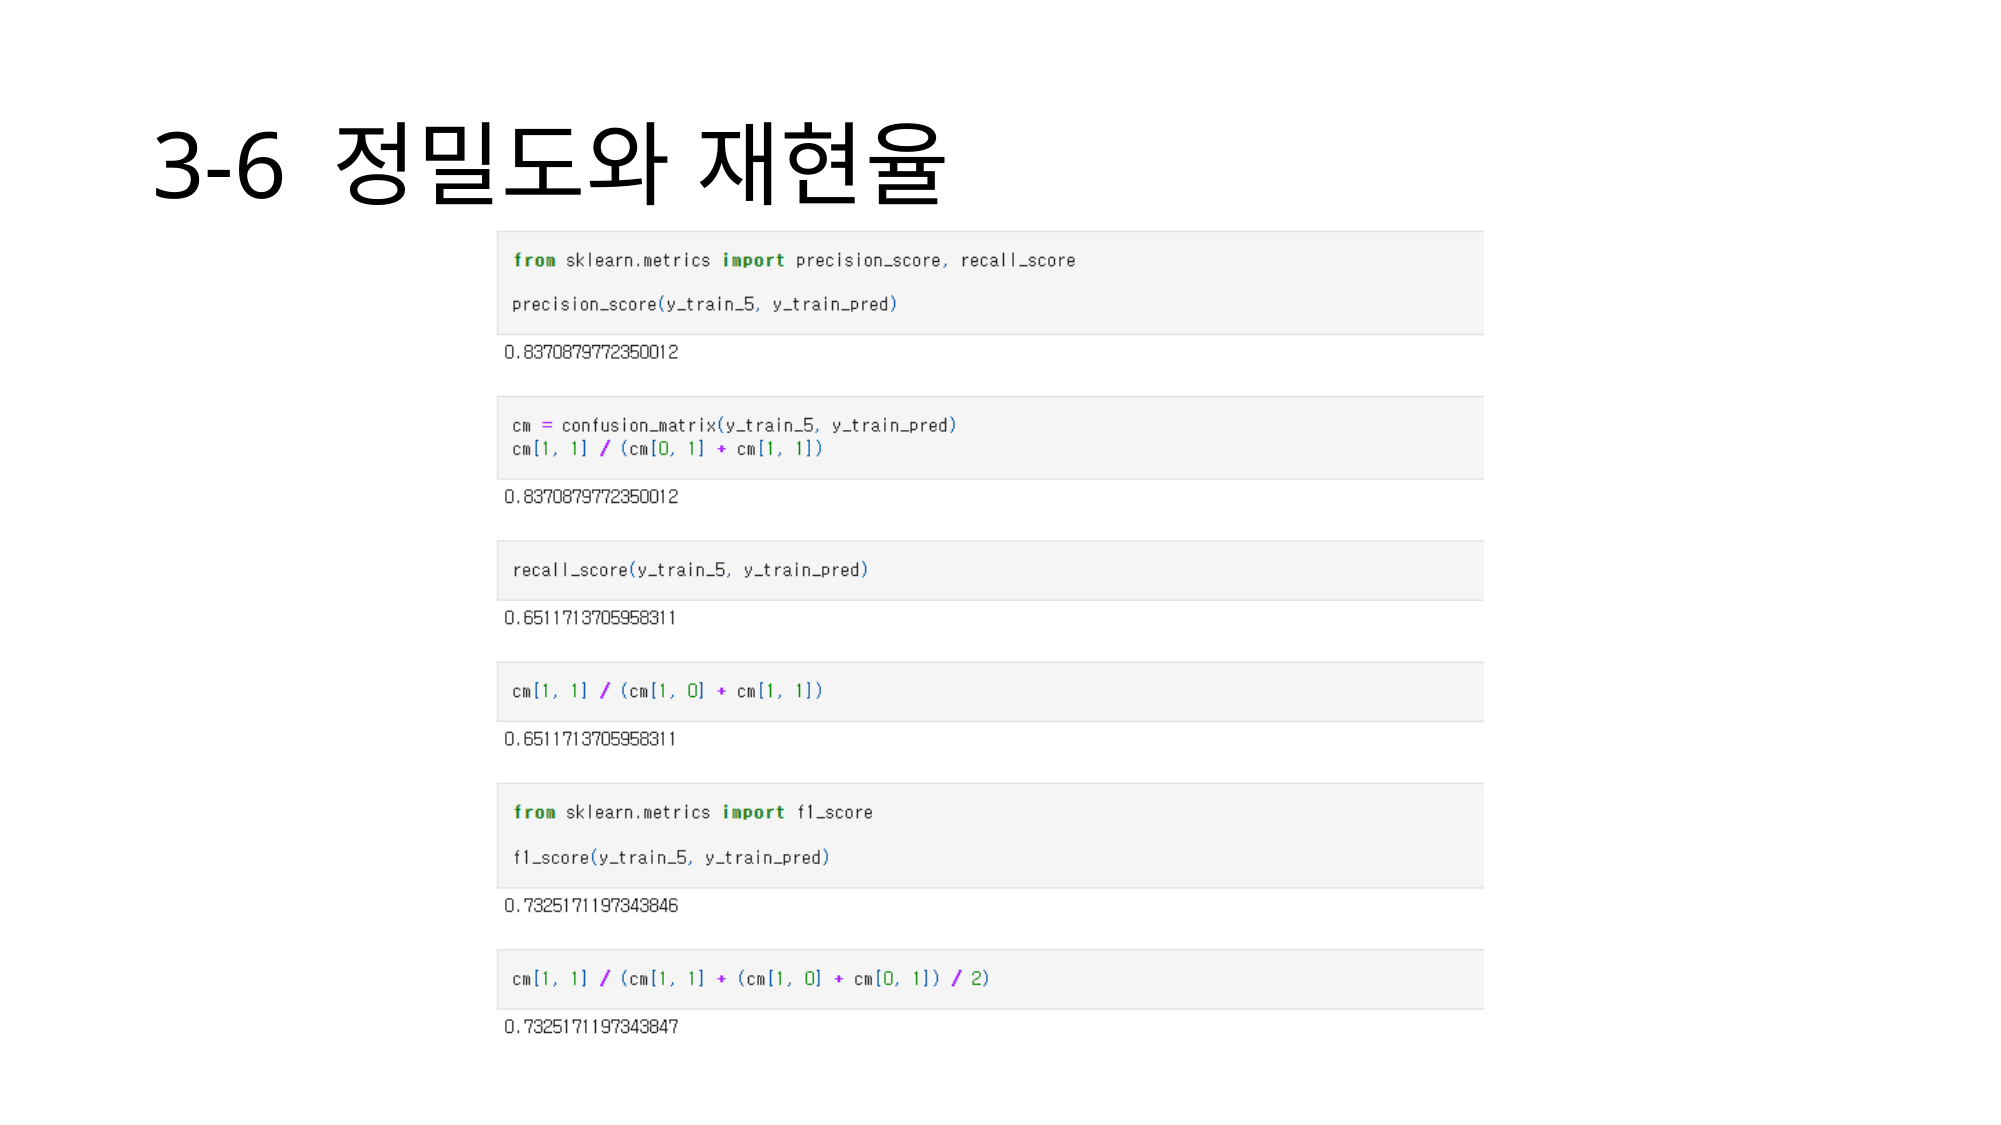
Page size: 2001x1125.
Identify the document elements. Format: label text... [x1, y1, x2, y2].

title 3-6 정밀도와 재현율 [137, 59, 1863, 278]
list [493, 228, 1484, 1065]
